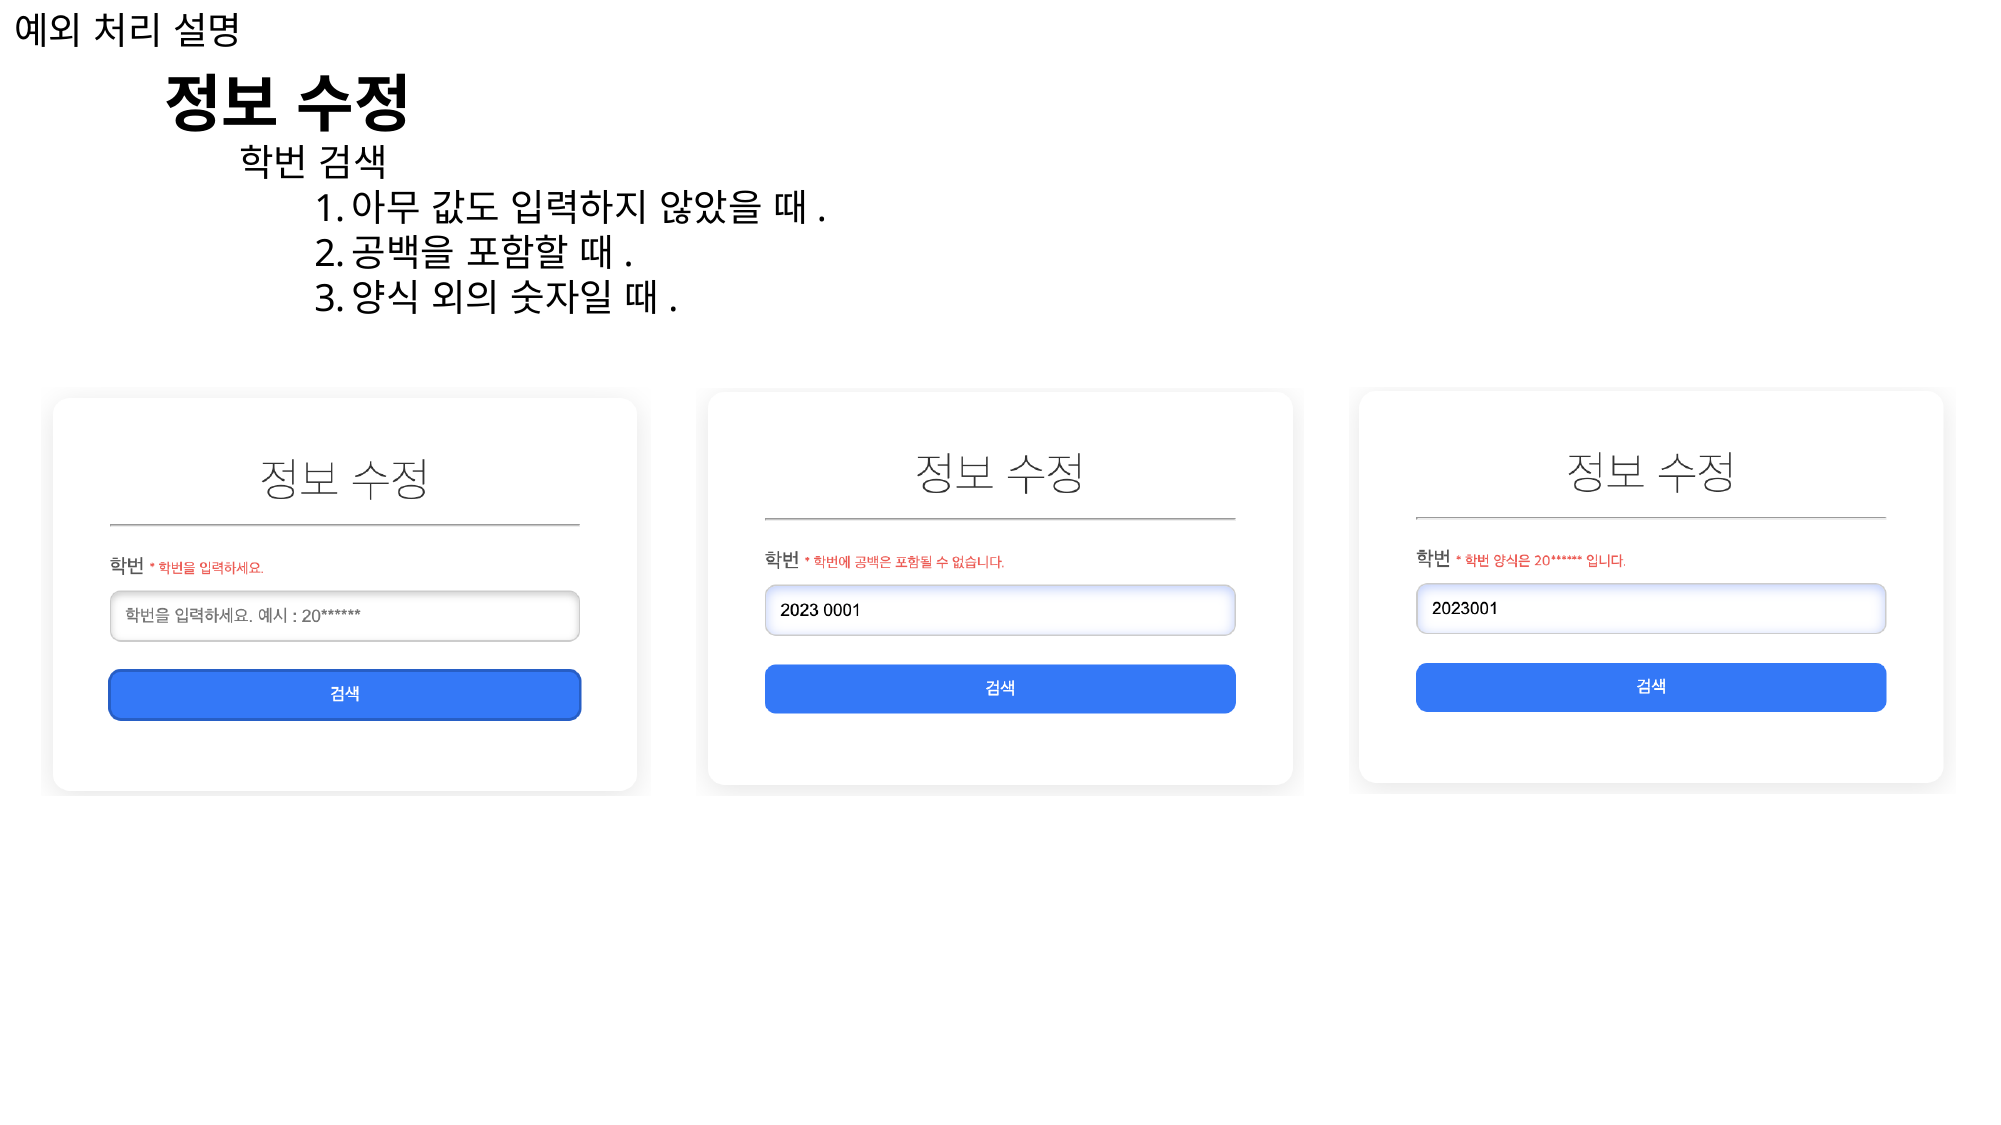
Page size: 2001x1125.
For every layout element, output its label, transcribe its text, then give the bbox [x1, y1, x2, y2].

picture [696, 388, 1304, 796]
text_box 예외 처리 설명 [0, 0, 2000, 60]
picture [41, 387, 651, 796]
text_box 정보 수정 학번 검색 아무 값도 입력하지 않았을 때. 공백을 포함할 때. 양식 외의 숫자일 때. [0, 11, 1475, 326]
picture [1349, 387, 1956, 795]
